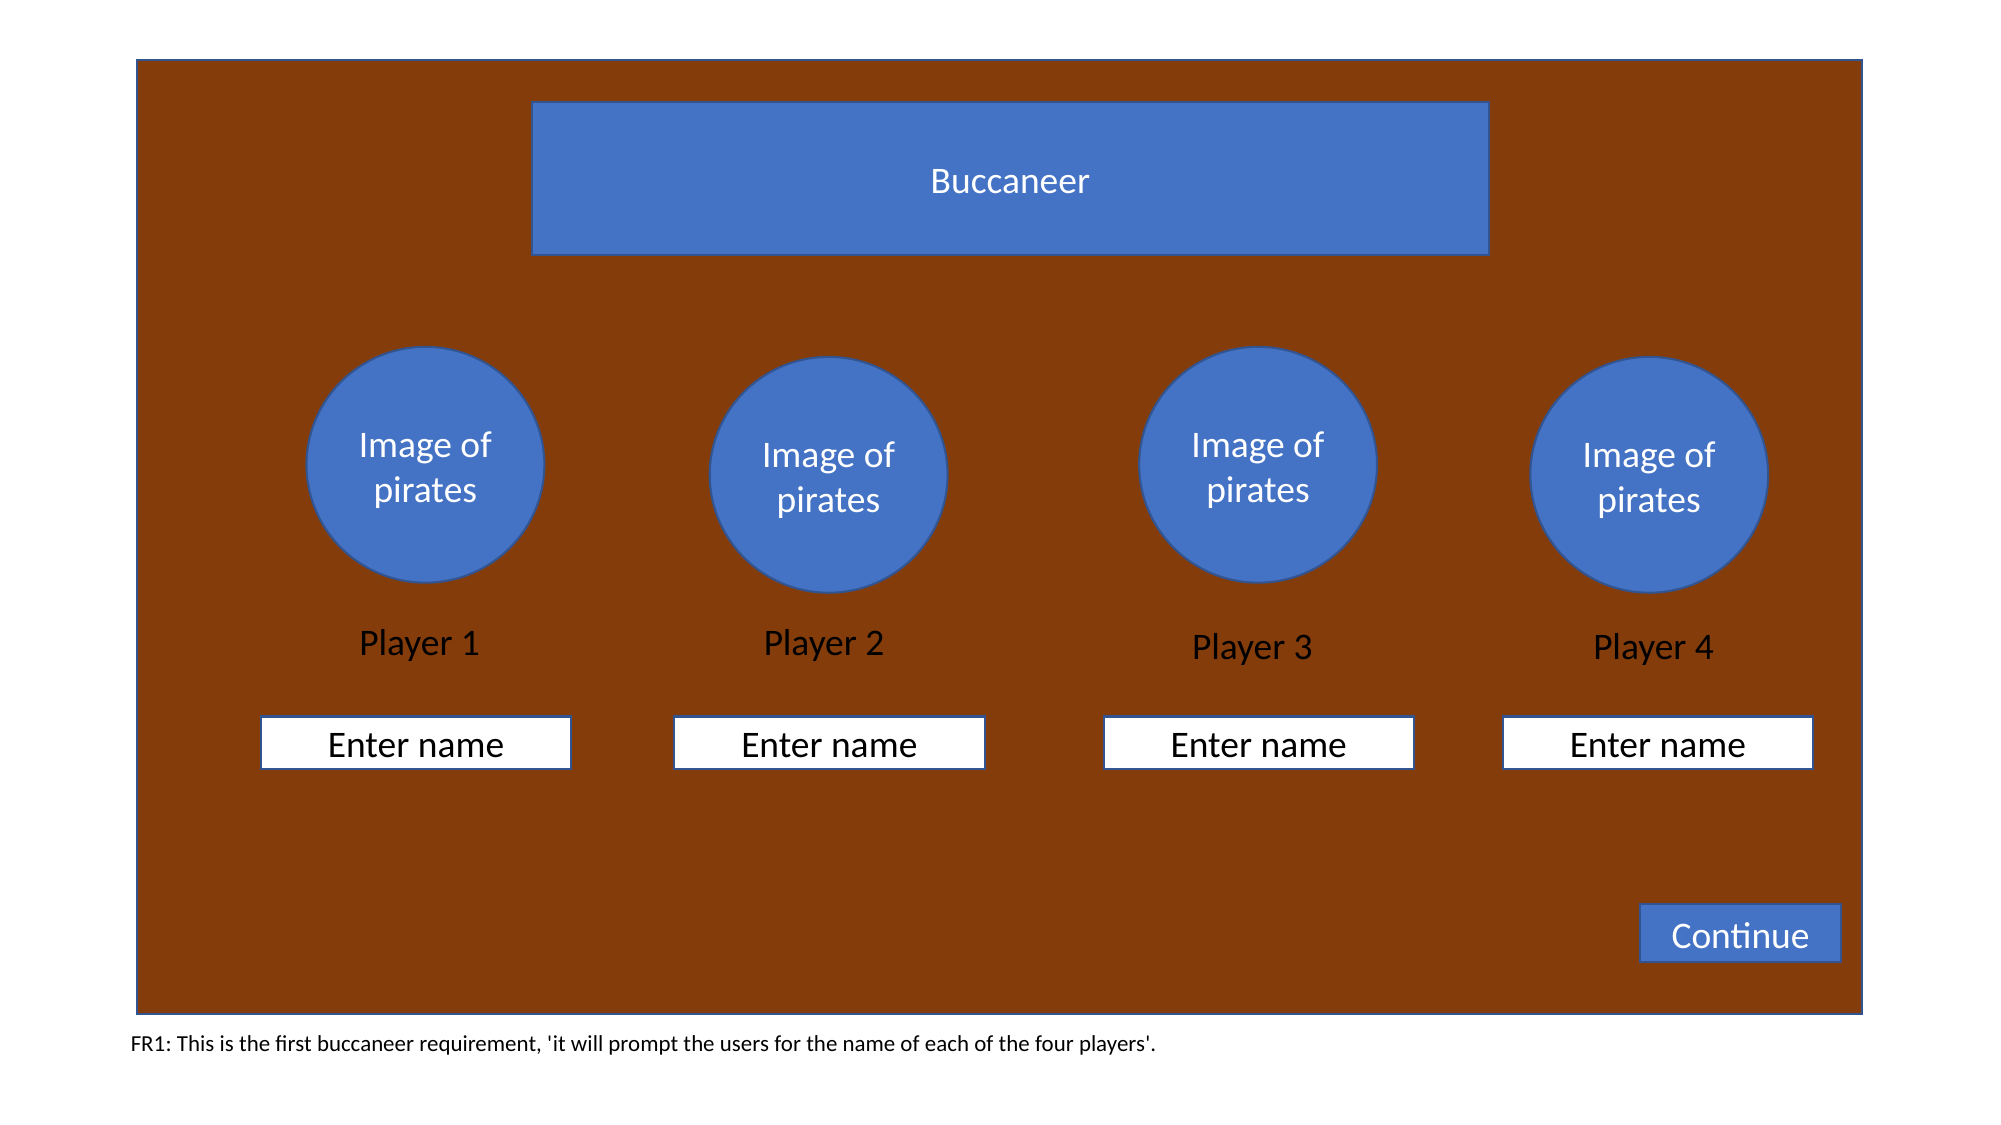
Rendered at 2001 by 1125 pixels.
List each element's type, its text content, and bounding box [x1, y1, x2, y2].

text_box Buccaneer [531, 101, 1490, 256]
text_box Image of pirates [1138, 345, 1379, 584]
text_box Enter name [1103, 715, 1415, 770]
text_box Continue [1639, 903, 1842, 963]
text_box Enter name [260, 715, 572, 770]
text_box Enter name [1502, 715, 1814, 770]
text_box [136, 59, 1863, 1015]
text_box Player 1 [344, 610, 506, 671]
text_box Player 3 [1177, 614, 1339, 675]
text_box Image of pirates [1529, 355, 1770, 594]
text_box Player 2 [748, 610, 911, 671]
text_box Image of pirates [708, 355, 949, 594]
text_box Player 4 [1578, 614, 1741, 675]
text_box Enter name [673, 715, 986, 770]
text_box FR1: This is the first buccaneer requirement, 'it will prompt the users for the name of each of the four players'. [115, 1021, 1863, 1064]
text_box Image of pirates [305, 345, 546, 584]
